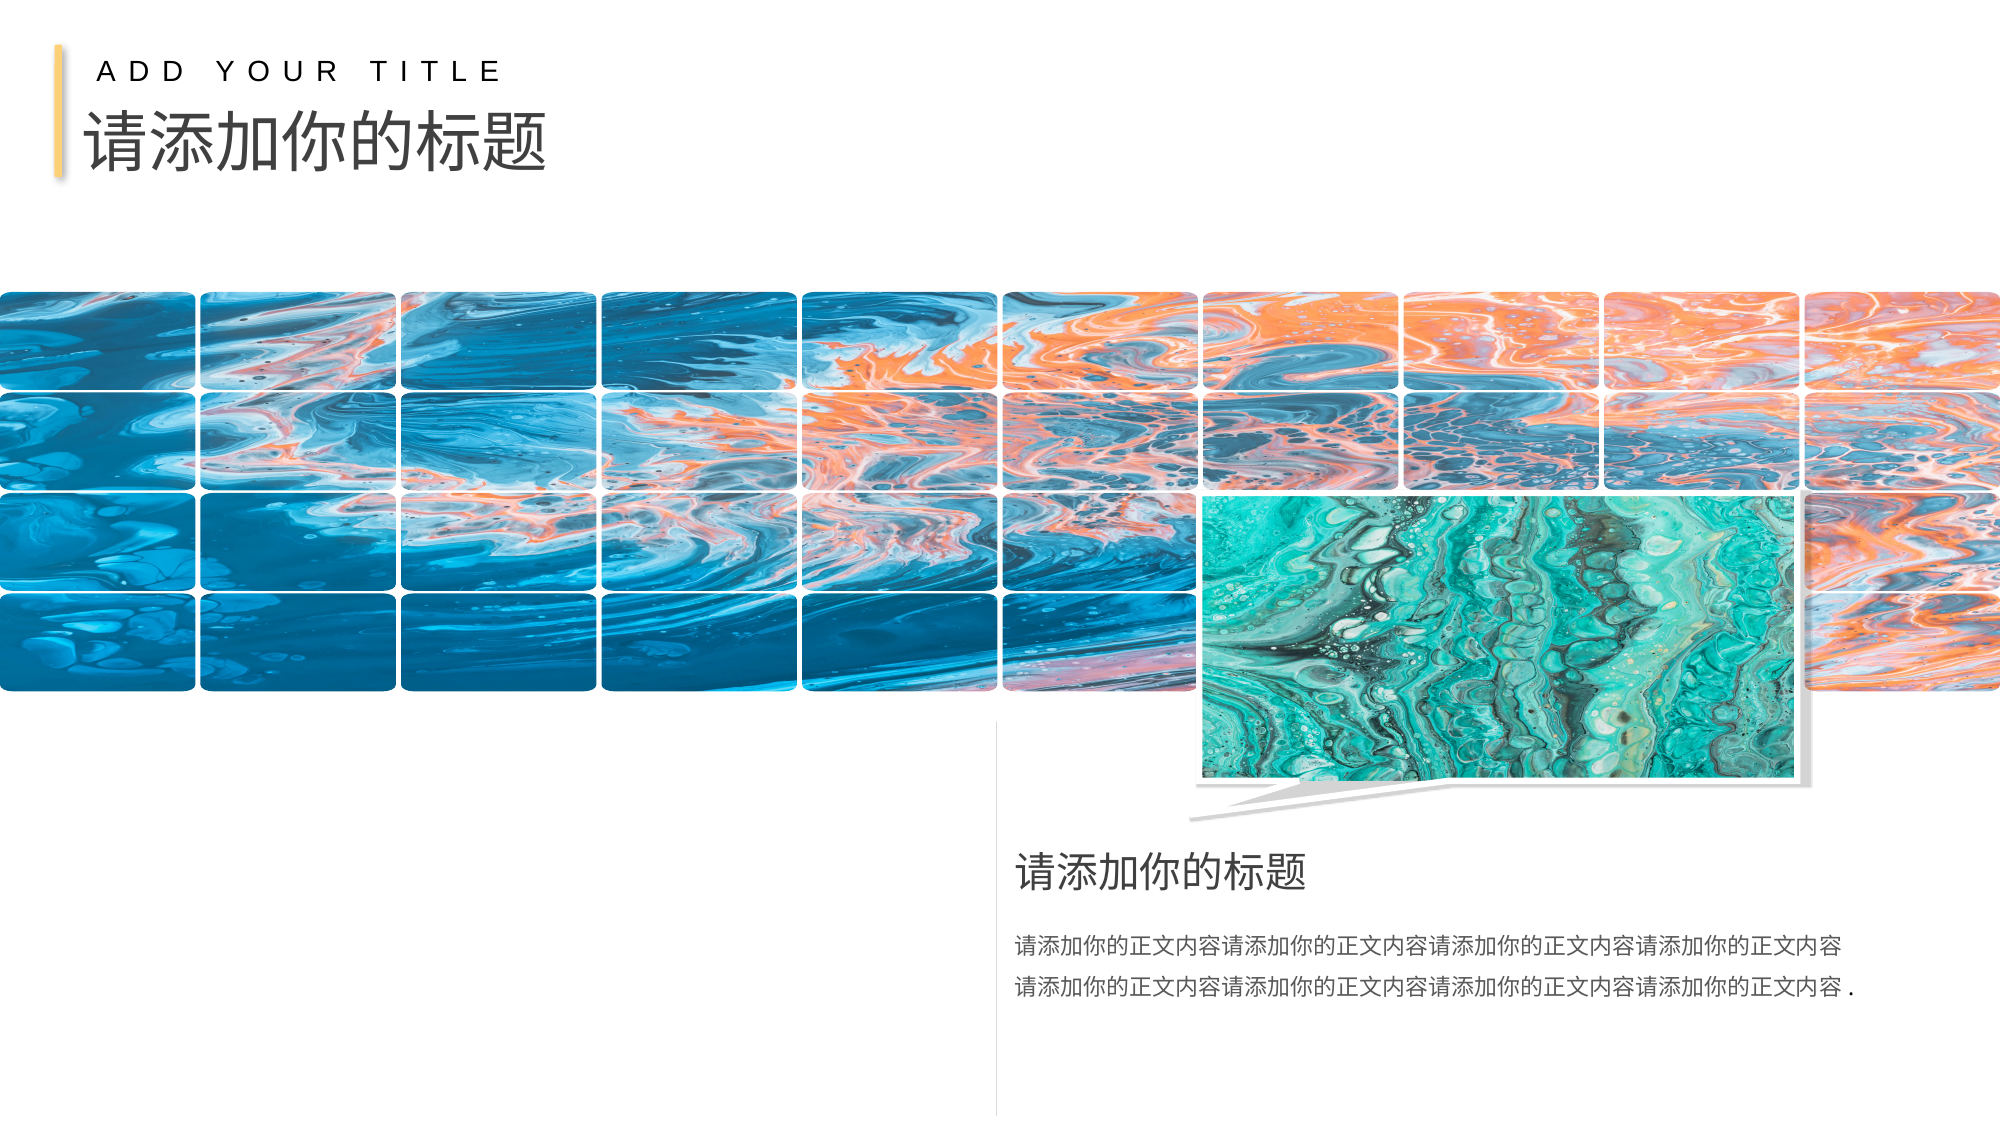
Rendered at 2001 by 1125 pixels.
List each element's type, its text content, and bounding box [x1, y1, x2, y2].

text_box [1001, 290, 1199, 693]
text_box 请添加你的标题 [81, 99, 696, 180]
text_box [199, 290, 397, 693]
text_box [0, 290, 197, 693]
text_box 请添加你的标题 [999, 832, 1868, 910]
text_box [1402, 290, 1600, 491]
text_box ADD YOUR TITLE [81, 44, 649, 95]
text_box [600, 290, 798, 693]
text_box [53, 43, 63, 179]
text_box [801, 290, 999, 693]
text_box [1189, 491, 1799, 816]
text_box [400, 290, 598, 693]
text_box [1202, 290, 1400, 491]
text_box [1803, 290, 2000, 693]
text_box 请添加你的正文内容请添加你的正文内容请添加你的正文内容请添加你的正文内容 请添加你的正文内容请添加你的正文内容请添加你的正文内容请添加你的正文内容. [999, 909, 1955, 1099]
text_box [1603, 290, 1801, 491]
